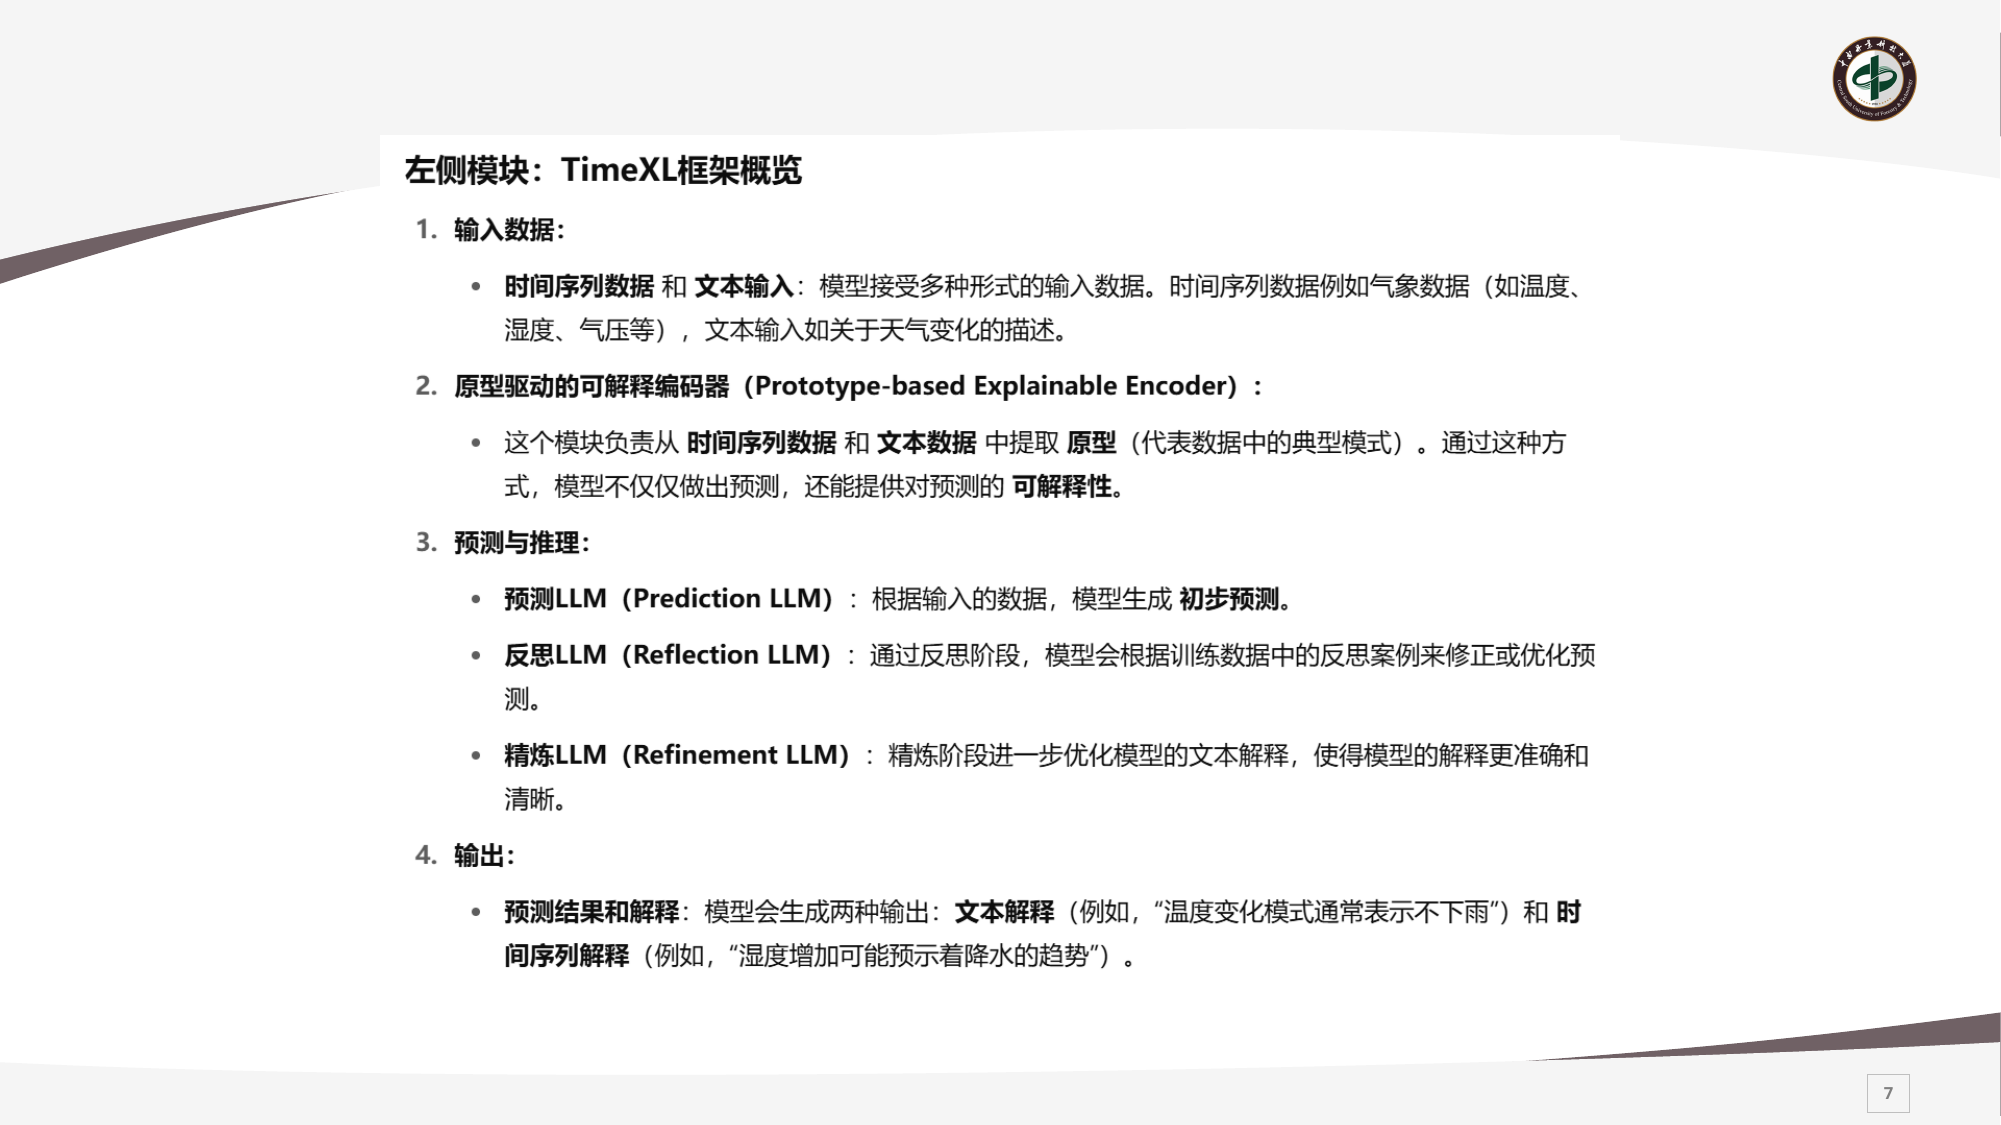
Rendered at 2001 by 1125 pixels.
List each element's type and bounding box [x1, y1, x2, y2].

picture [1831, 35, 1918, 123]
picture [380, 135, 1620, 989]
